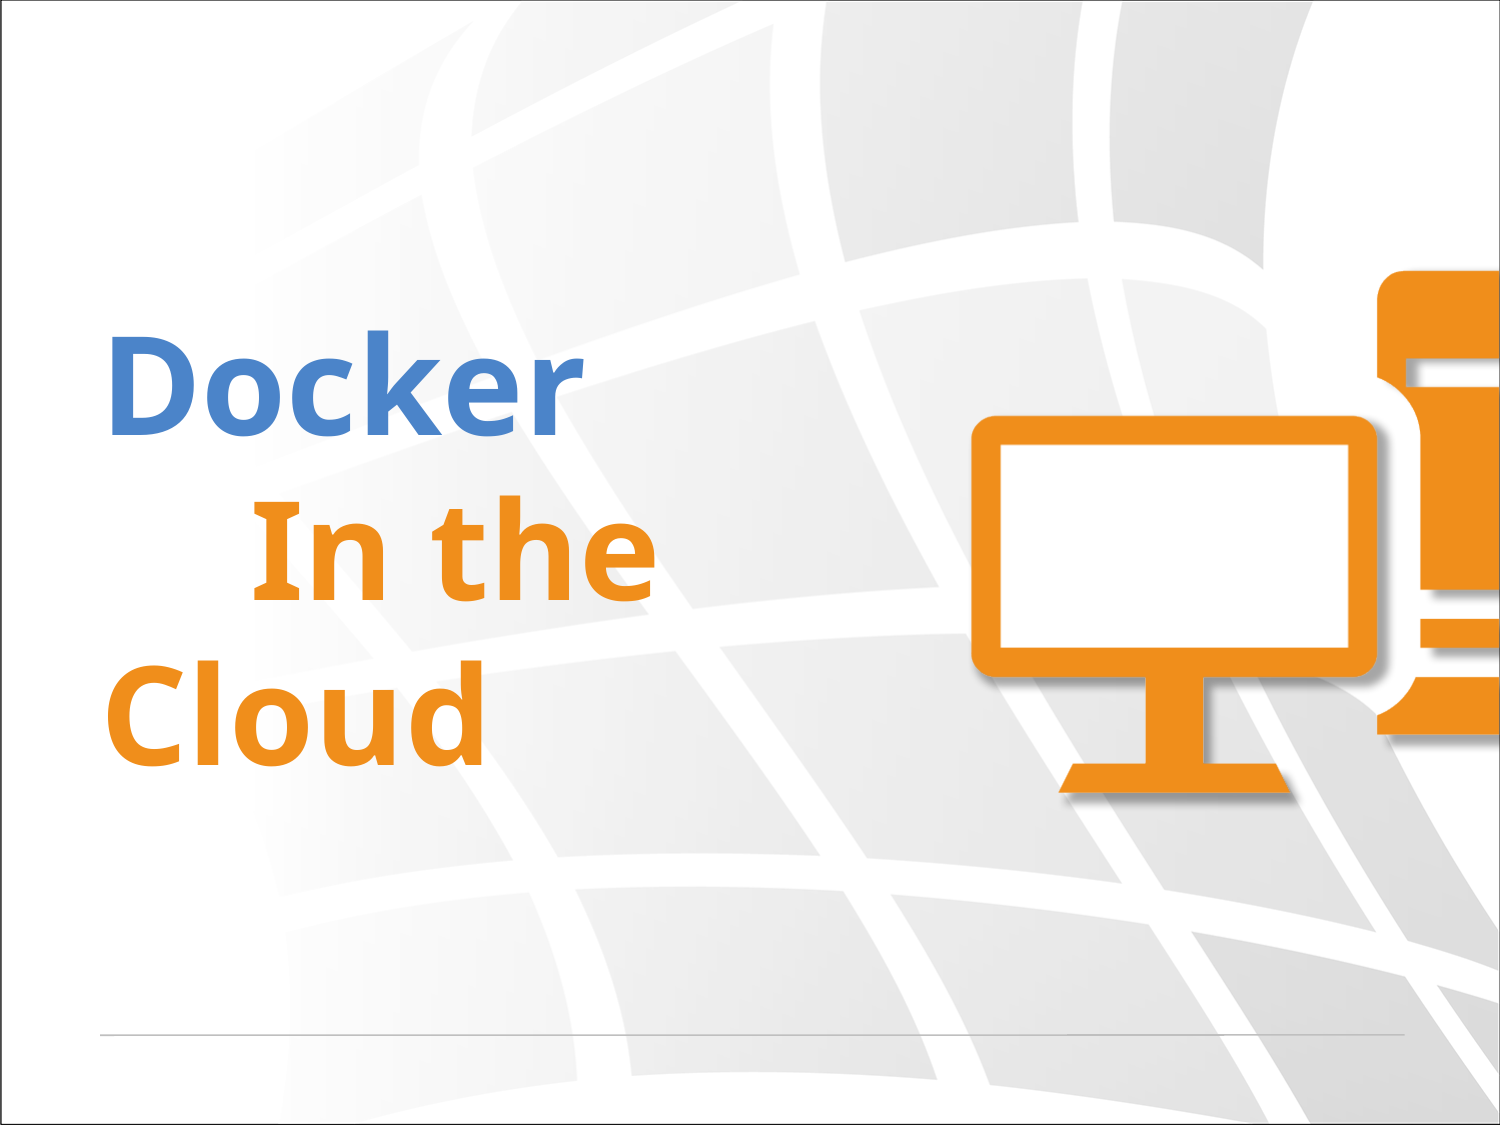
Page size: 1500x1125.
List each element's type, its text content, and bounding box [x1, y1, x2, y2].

title Docker In the Cloud [100, 465, 951, 633]
picture [0, 0, 1500, 1125]
